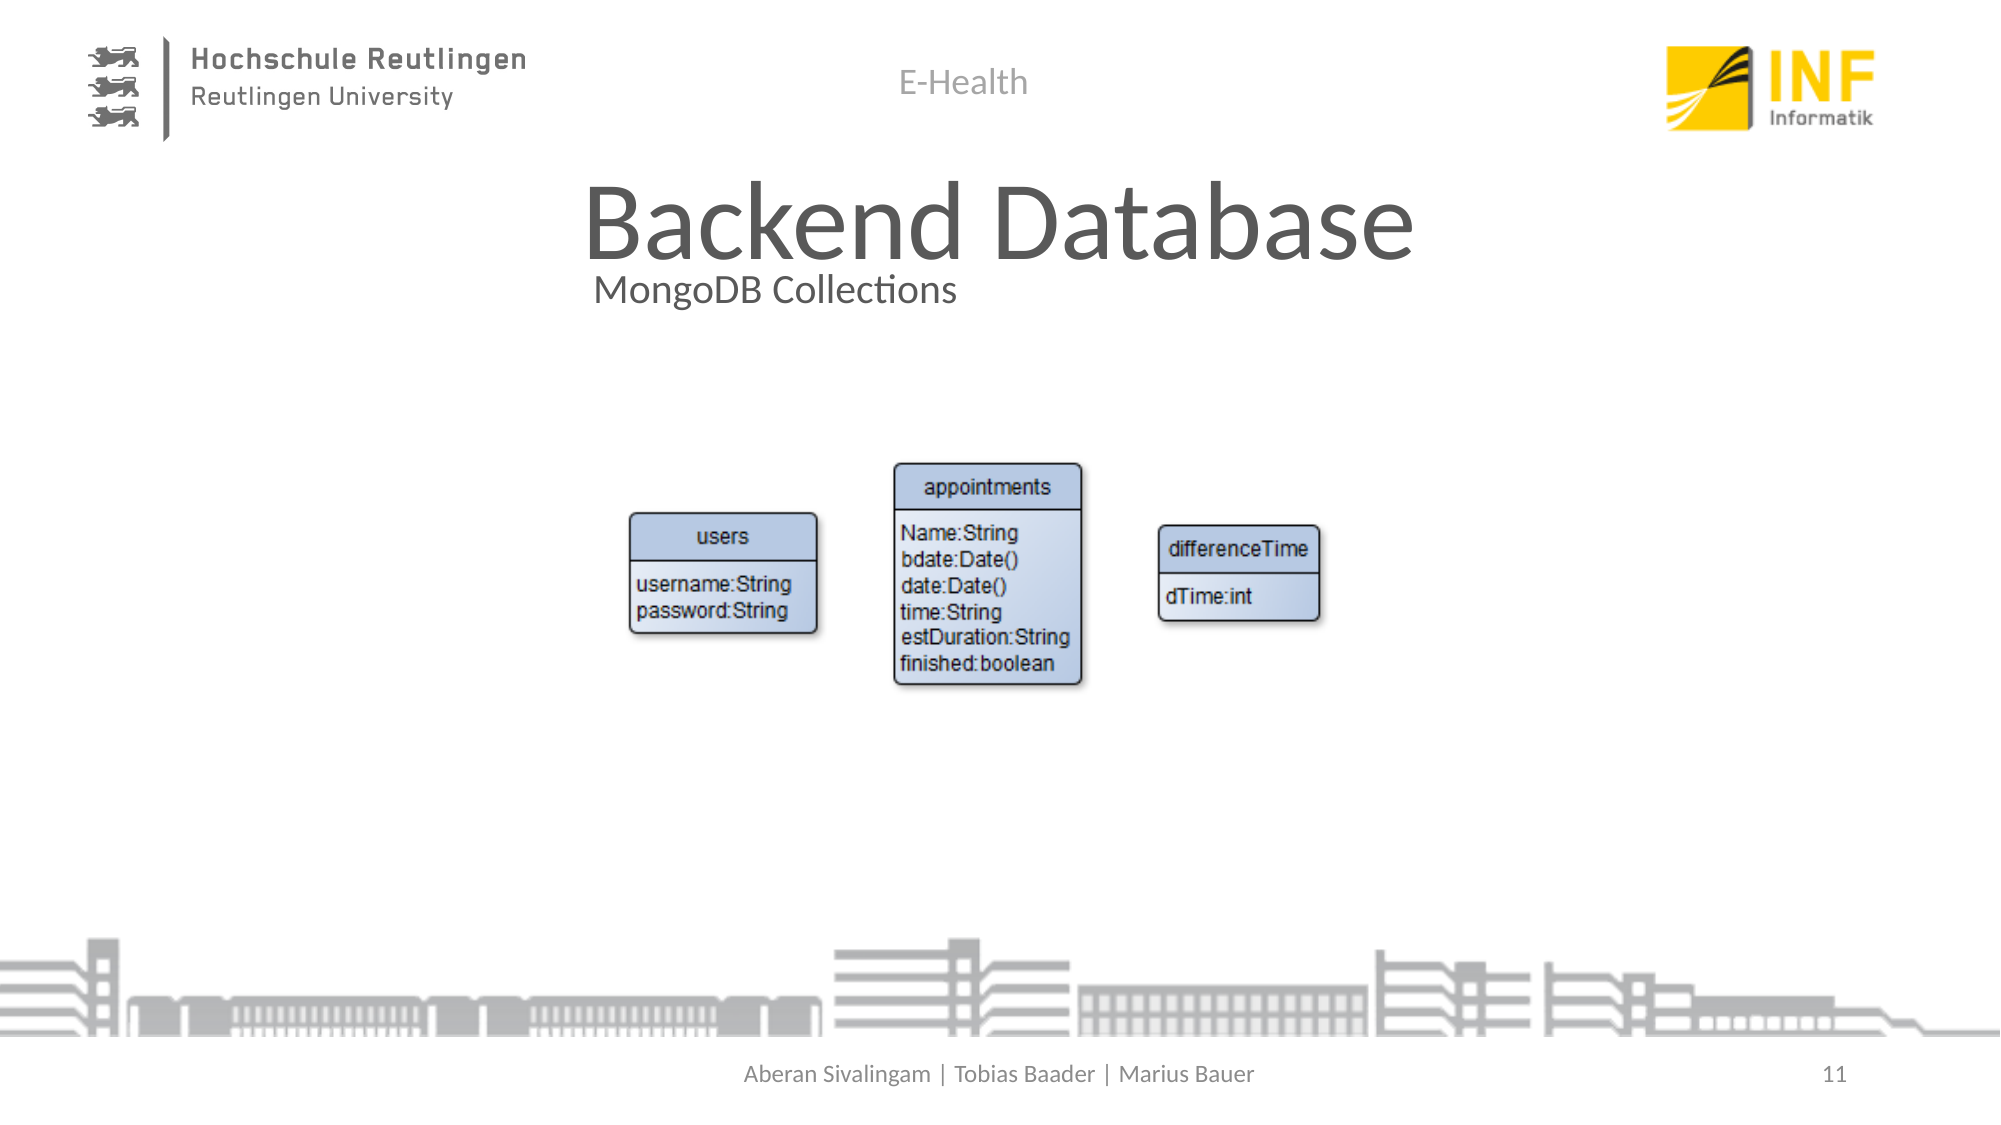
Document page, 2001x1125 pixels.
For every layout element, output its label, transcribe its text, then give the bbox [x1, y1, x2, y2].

picture [543, 368, 1414, 770]
slide_number 11 [1412, 1042, 1863, 1103]
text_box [0, 36, 2000, 1037]
footer Aberan Sivalingam | Tobias Baader | Marius Bauer [662, 1042, 1338, 1103]
